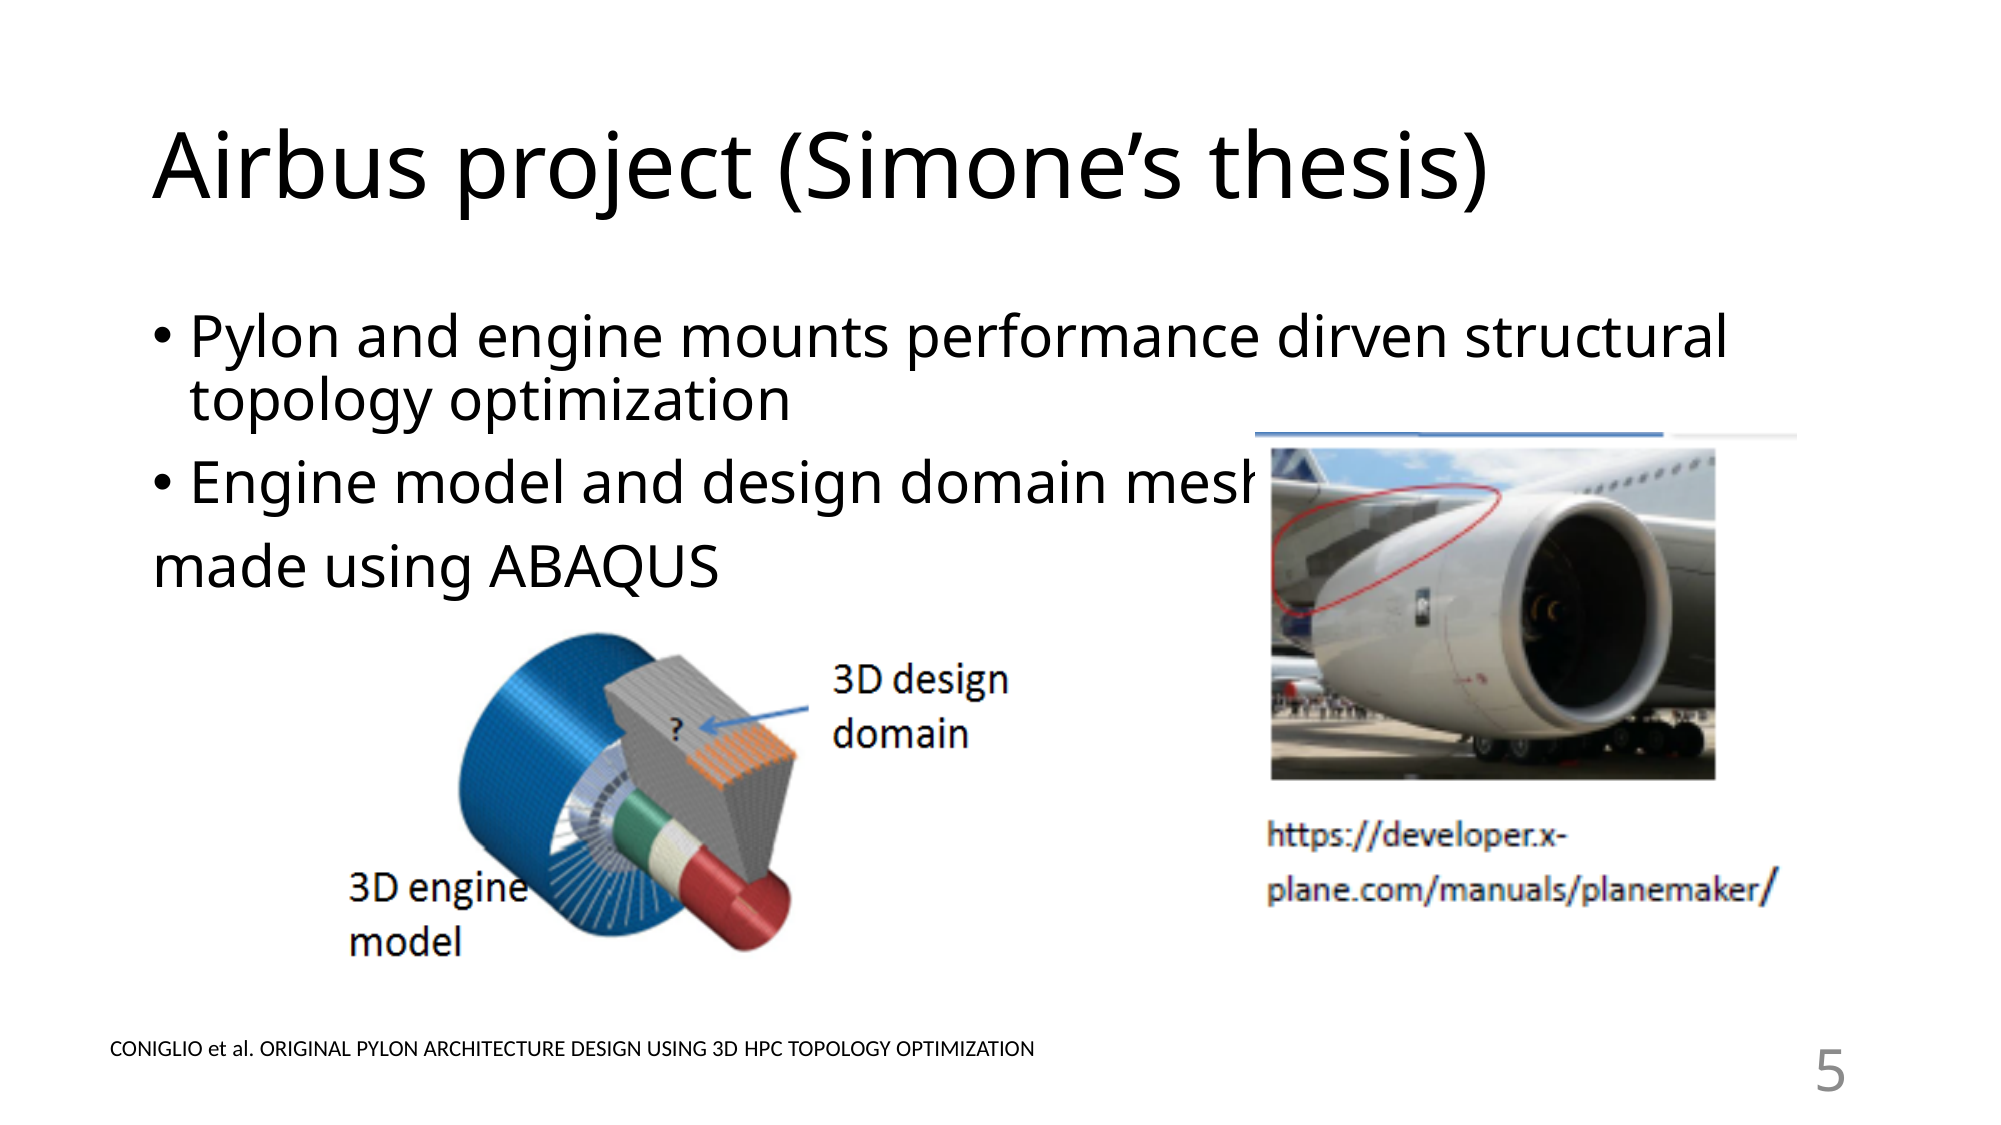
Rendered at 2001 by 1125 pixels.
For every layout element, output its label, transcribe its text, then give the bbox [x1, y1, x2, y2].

slide_number 5 [1412, 1042, 1863, 1103]
text_box CONIGLIO et al. ORIGINAL PYLON ARCHITECTURE DESIGN USING 3D HPC TOPOLOGY OPTIMIZATION [95, 1026, 1177, 1069]
list Pylon and engine mounts performance dirven structural topology optimization Engine model and design domain mesh made using ABAQUS [137, 299, 1863, 1014]
title Airbus project (Simone’s thesis) [137, 59, 1863, 278]
picture [335, 605, 1022, 982]
picture [1255, 432, 1797, 925]
